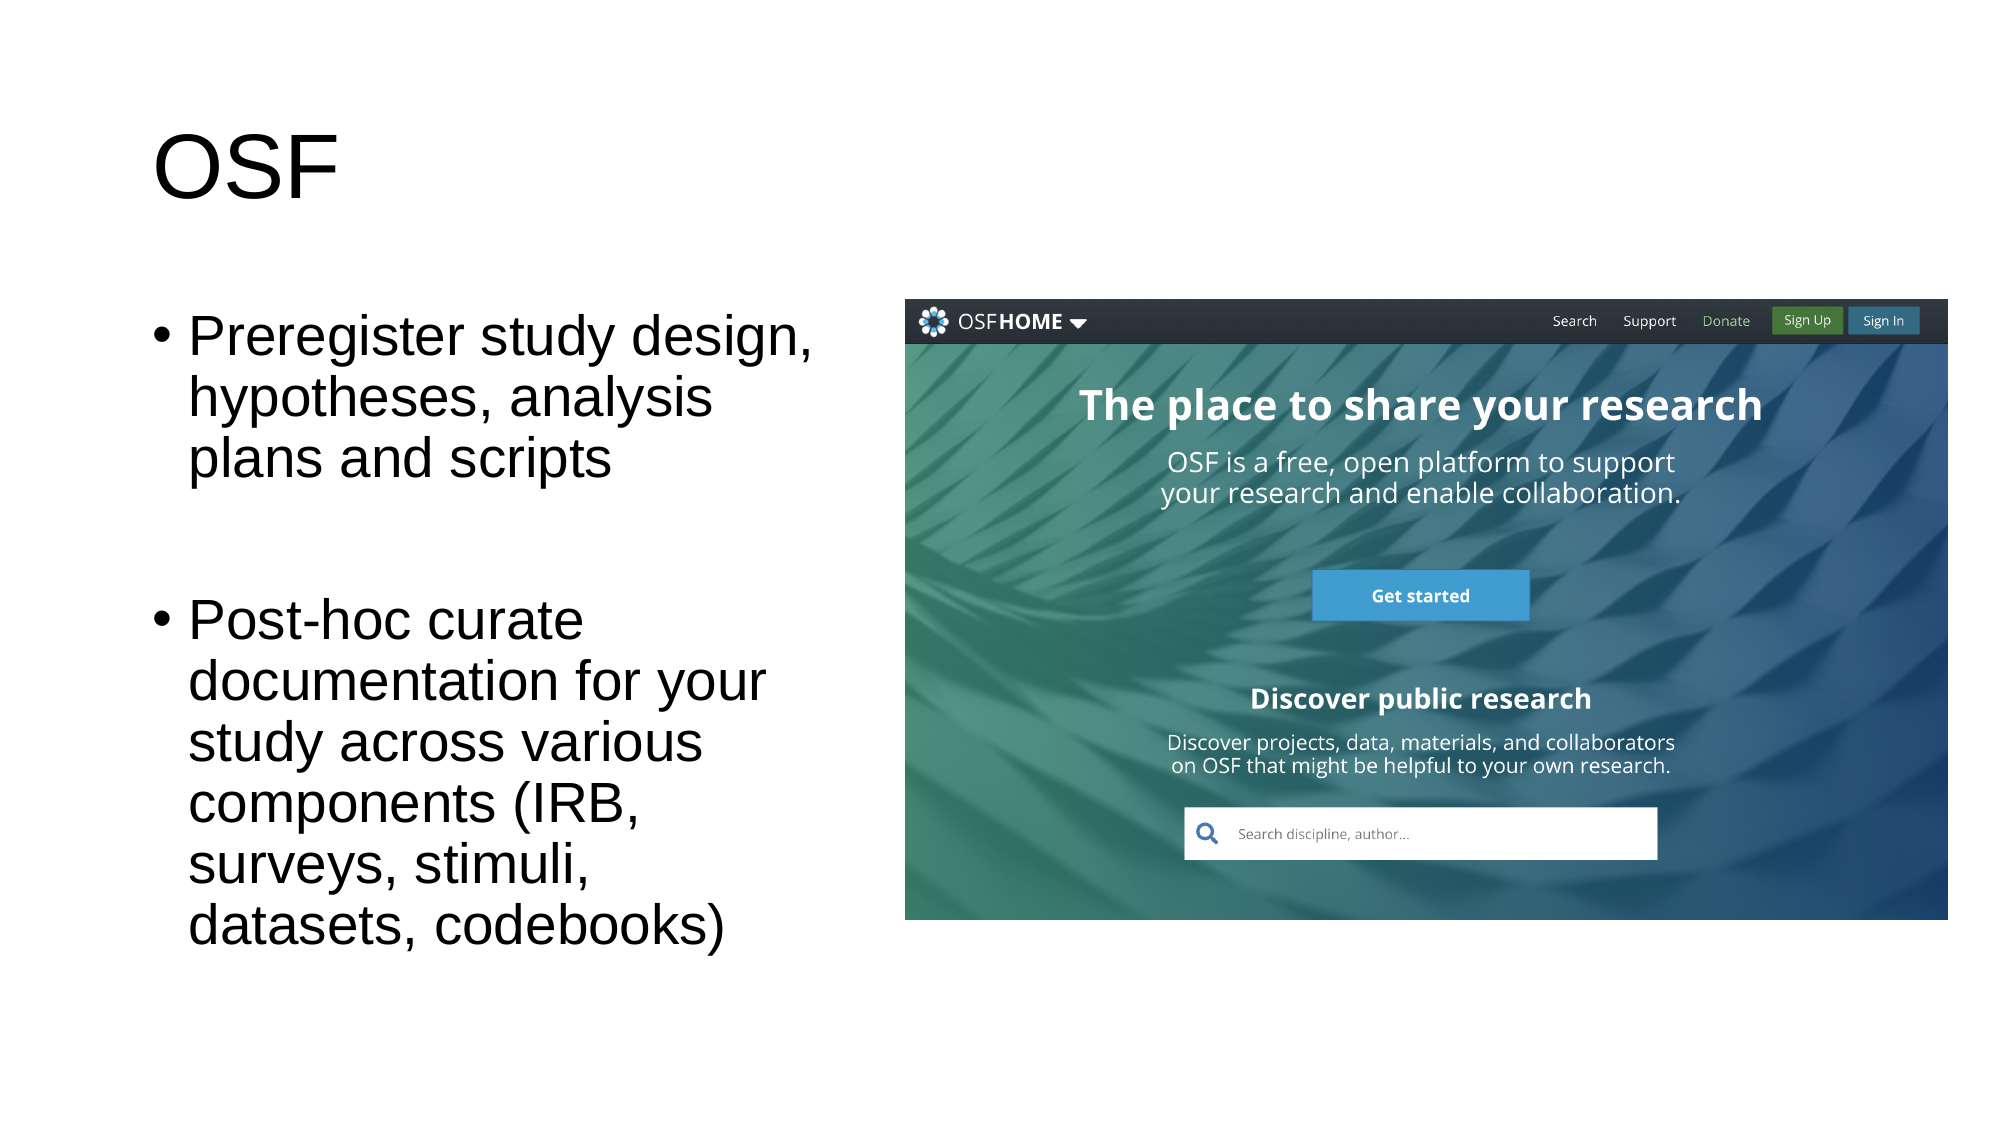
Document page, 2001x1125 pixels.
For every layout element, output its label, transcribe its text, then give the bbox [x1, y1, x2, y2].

picture [905, 299, 1948, 920]
title OSF [137, 59, 1863, 278]
list Preregister study design, hypotheses, analysis plans and scripts Post-hoc curate documentation for your study across various components (IRB, surveys, stimuli, datasets, codebooks) [137, 299, 850, 1014]
